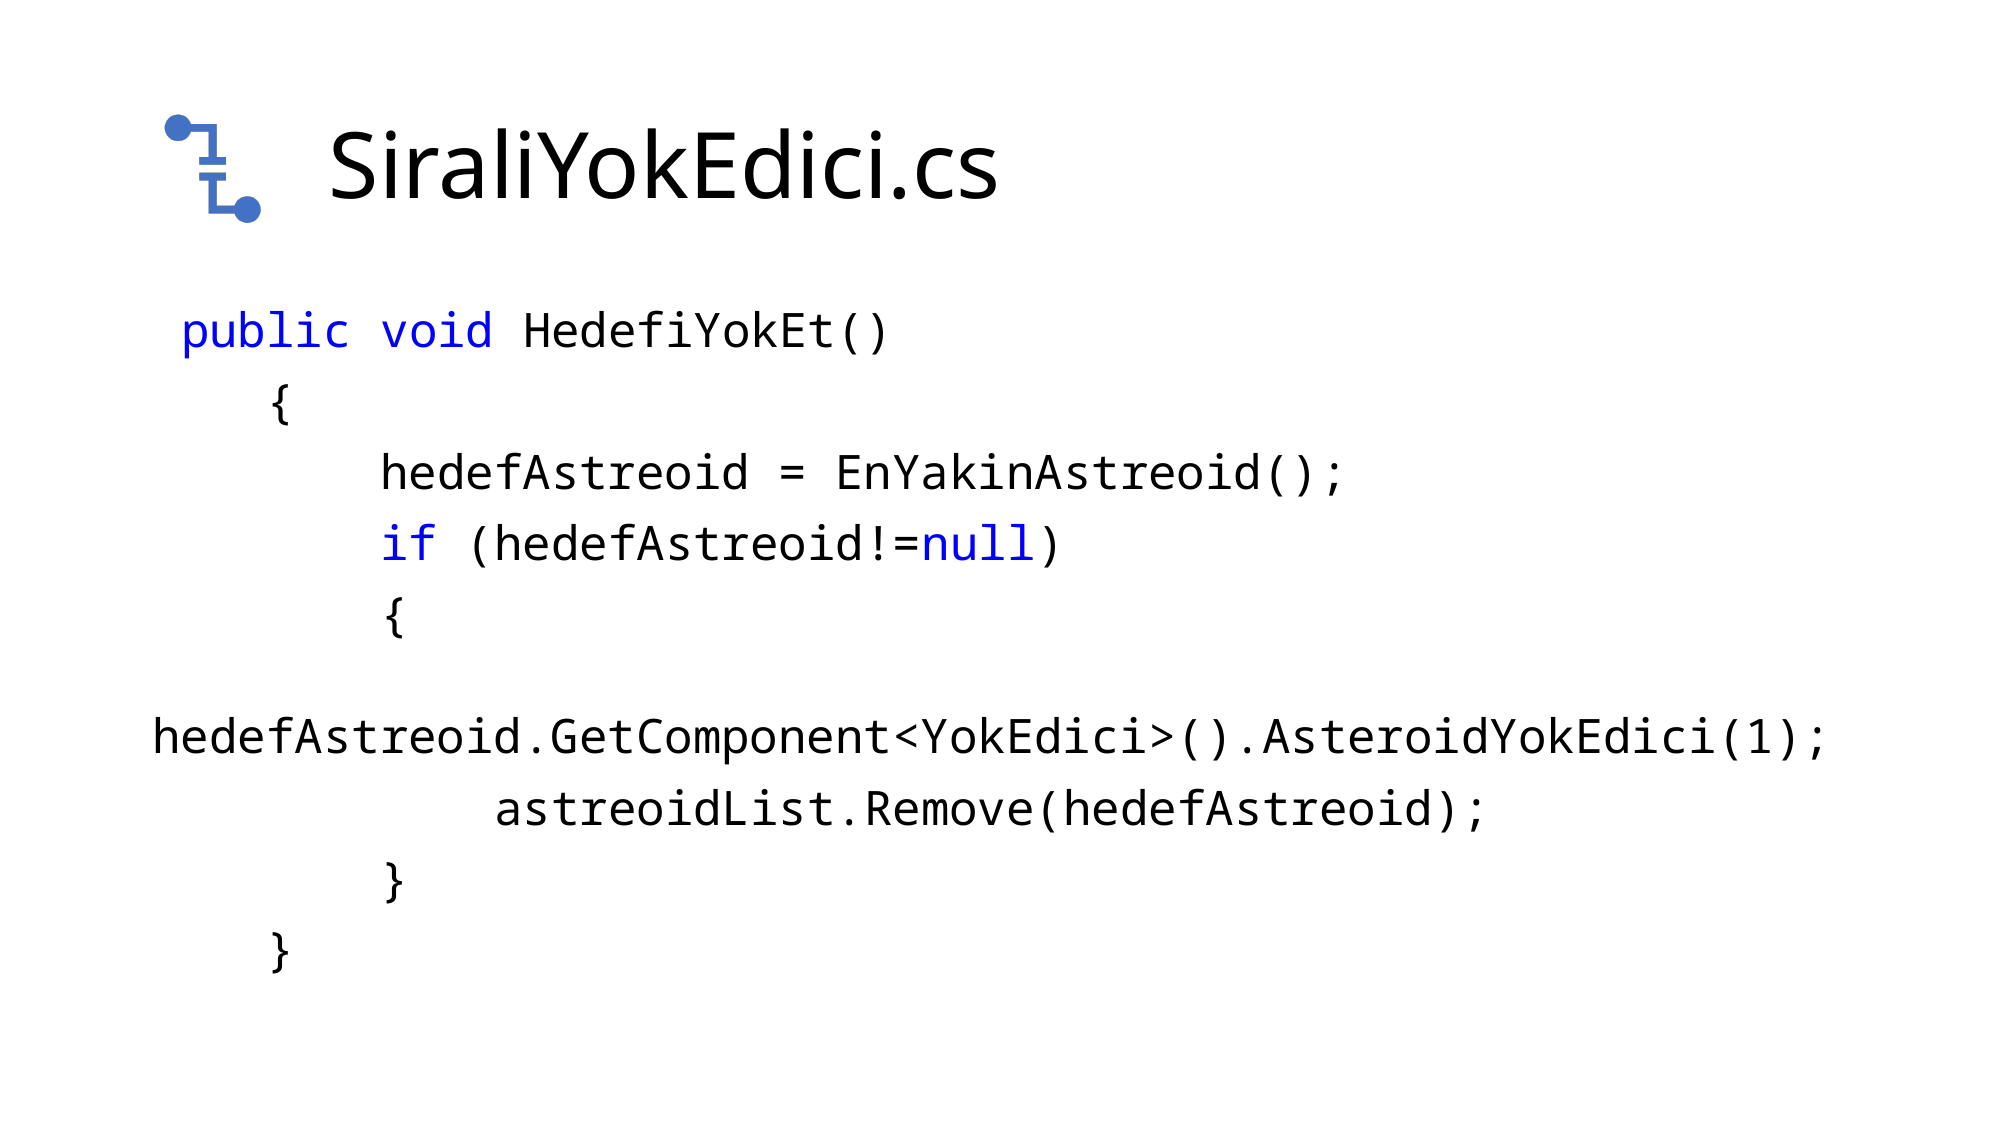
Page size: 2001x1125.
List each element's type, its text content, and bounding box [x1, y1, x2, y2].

list public void HedefiYokEt() { hedefAstreoid = EnYakinAstreoid(); if (hedefAstreoid!=null) { hedefAstreoid.GetComponent<YokEdici>().AsteroidYokEdici(1); astreoidList.Remove(hedefAstreoid); } } [137, 299, 1863, 1014]
picture [137, 93, 288, 244]
title SiraliYokEdici.cs [313, 59, 1863, 278]
